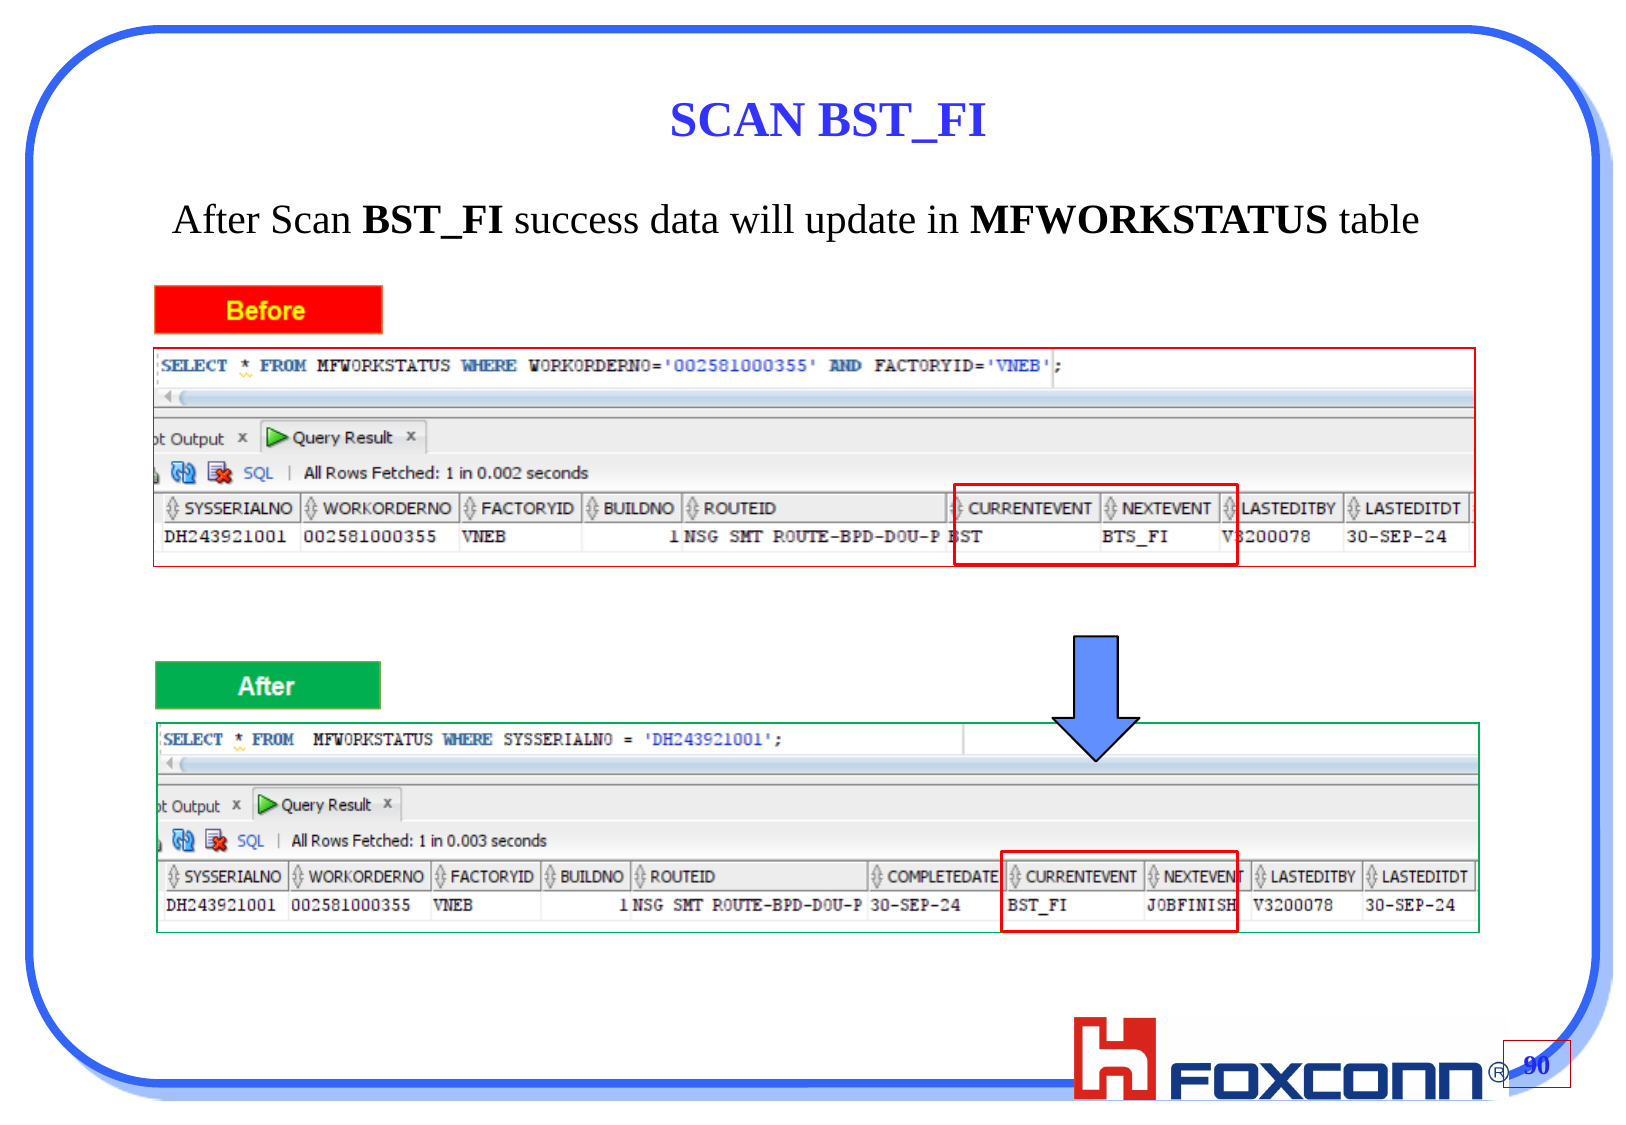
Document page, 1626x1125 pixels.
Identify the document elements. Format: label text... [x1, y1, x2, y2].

text_box After Scan BST_FI success data will update in MFWORKSTATUS table [157, 184, 1435, 250]
picture [153, 348, 1475, 567]
text_box [1052, 636, 1140, 721]
picture [153, 285, 383, 341]
text_box SCAN BST_FI [654, 79, 1002, 154]
picture [1074, 1017, 1509, 1100]
picture [157, 723, 1479, 932]
picture [155, 660, 381, 717]
text_box 90 [1503, 1040, 1571, 1088]
